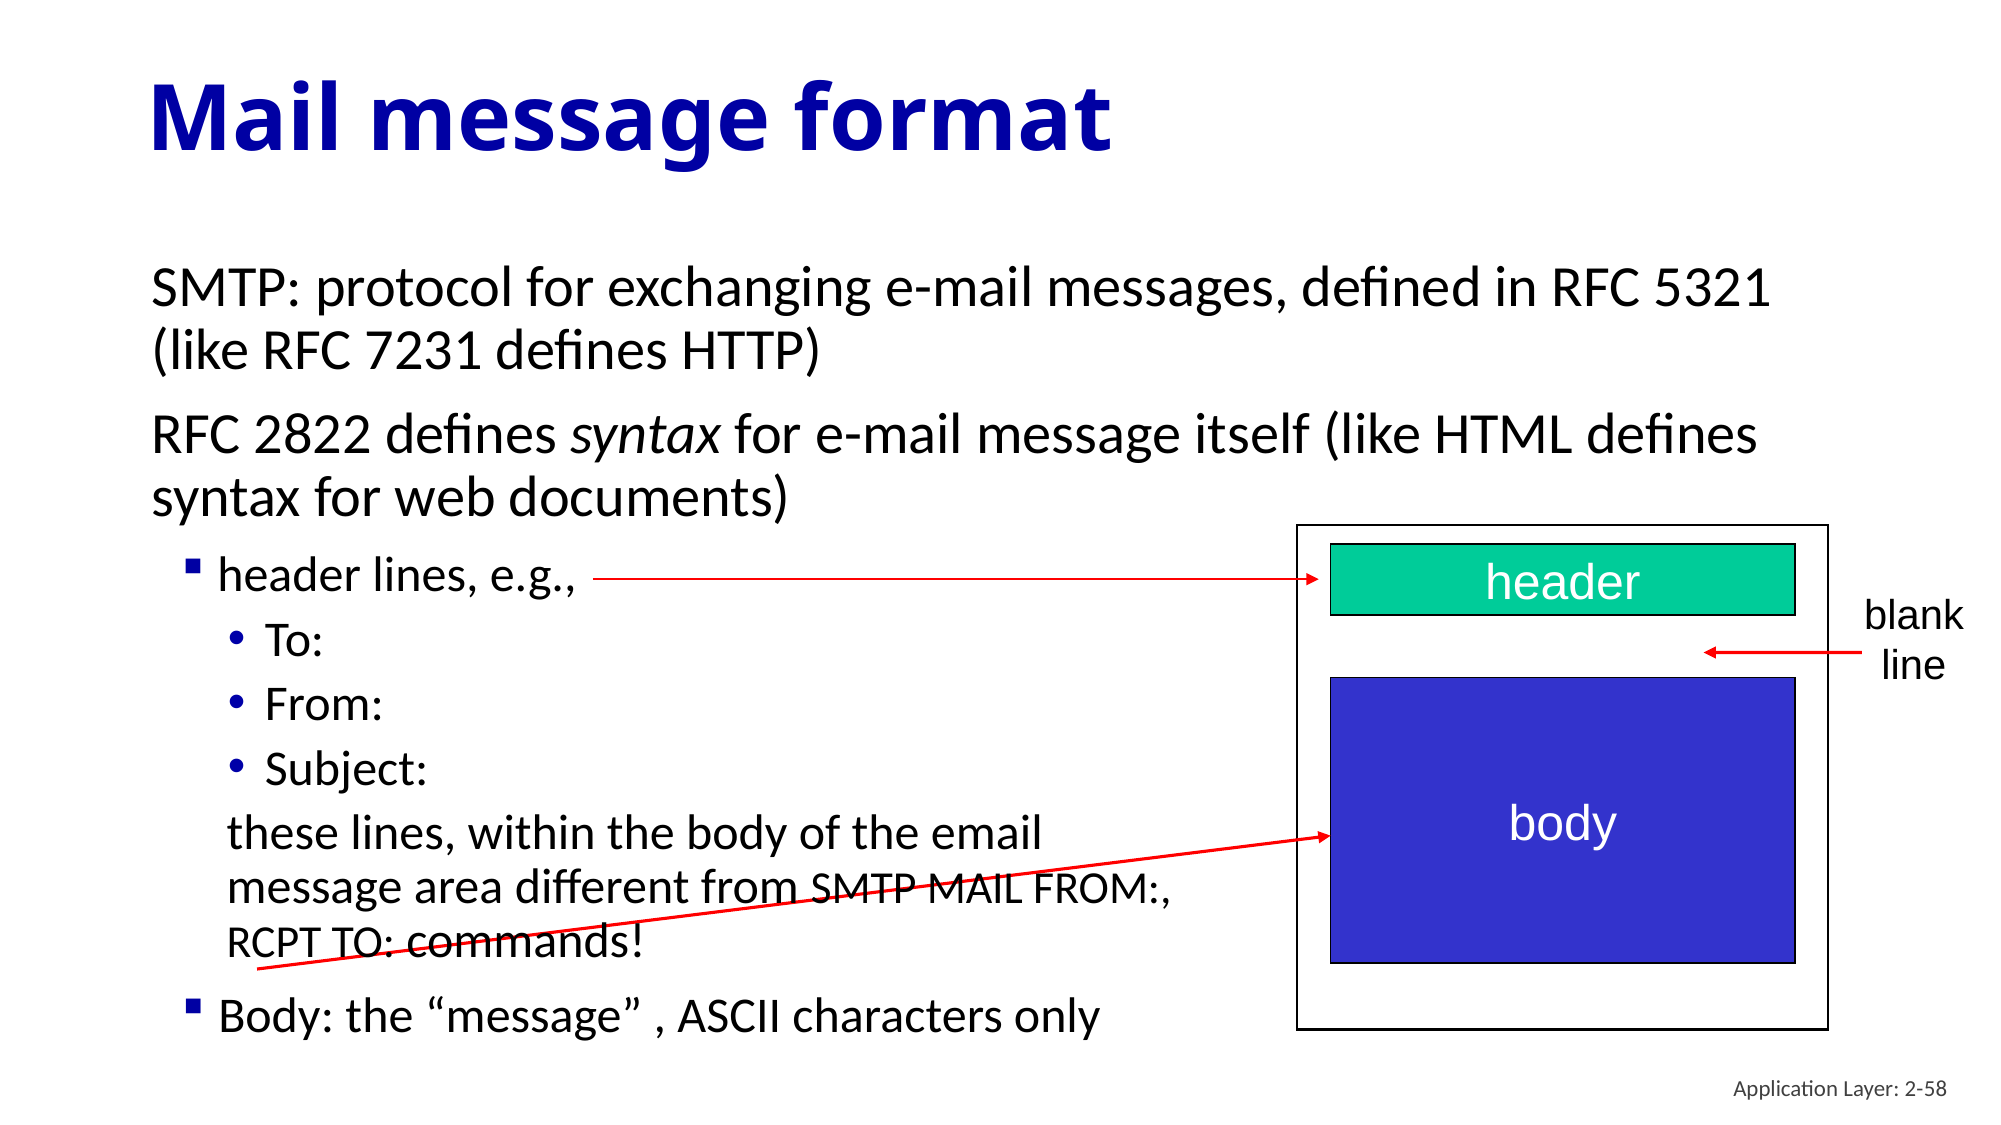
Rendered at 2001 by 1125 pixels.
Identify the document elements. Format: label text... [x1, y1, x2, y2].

text_box blank line [1849, 580, 1979, 696]
text_box [1193, 831, 1331, 853]
slide_number Application Layer: 2-58 [1512, 1056, 1963, 1117]
title Mail message format [131, 47, 1856, 195]
text_box header lines, e.g., To: From: Subject: these lines, within the body of the email message area different from SMTP MAIL FROM:, RCPT TO: commands! Body: the “message” , ASCII characters only [145, 541, 1193, 1039]
text_box [1297, 525, 1829, 1030]
text_box [1703, 646, 1862, 659]
text_box SMTP: protocol for exchanging e-mail messages, defined in RFC 5321 (like RFC 7231 defines HTTP) RFC 2822 defines syntax for e-mail message itself (like HTML defines syntax for web documents) [134, 249, 1890, 554]
